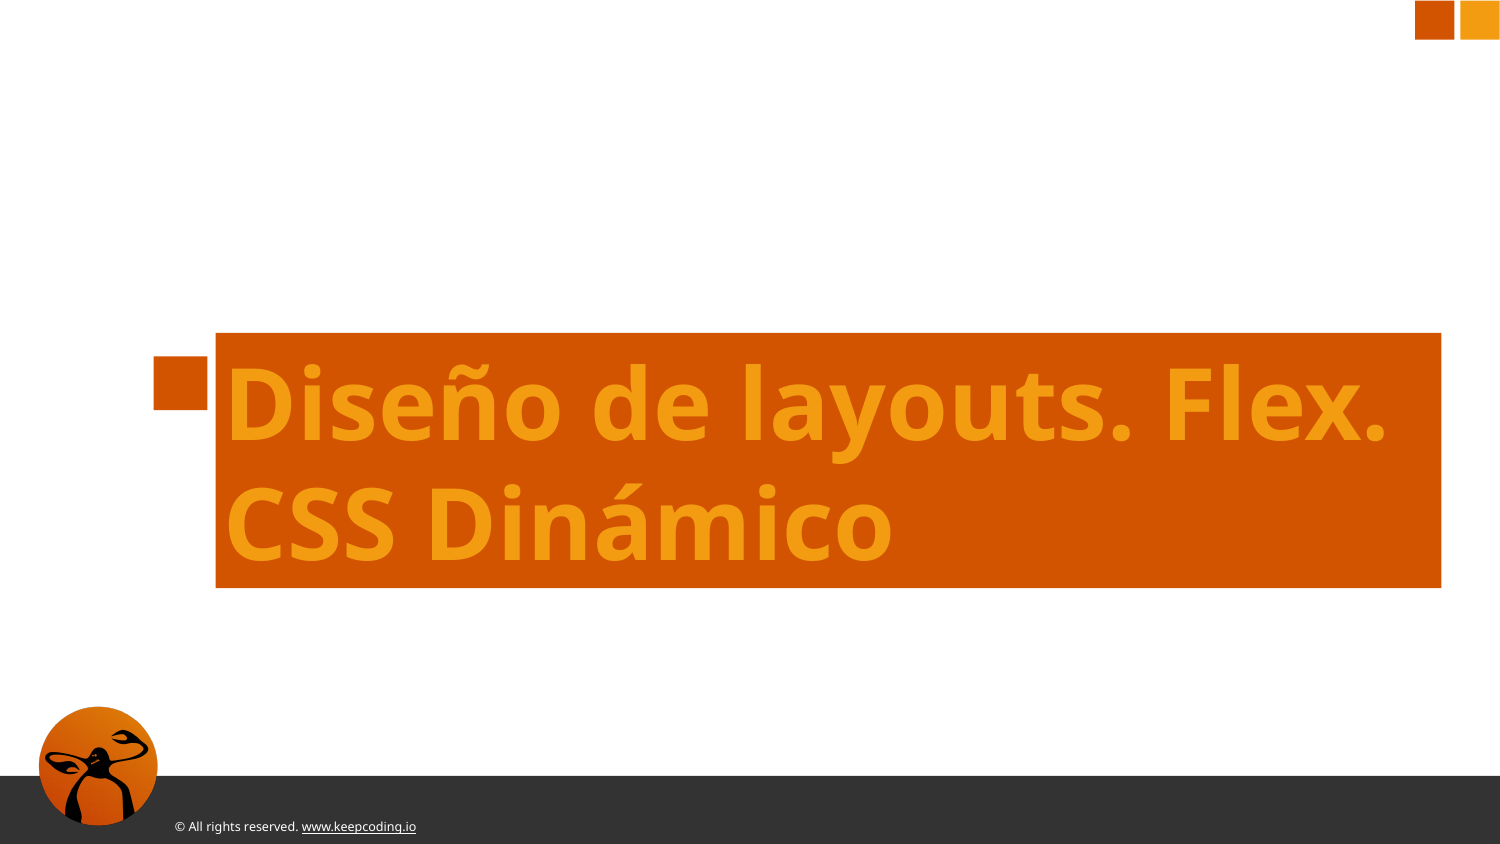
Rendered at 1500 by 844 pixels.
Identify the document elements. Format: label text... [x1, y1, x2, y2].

picture [0, 673, 246, 844]
title Diseño de layouts. Flex. CSS Dinámico [215, 332, 1442, 589]
